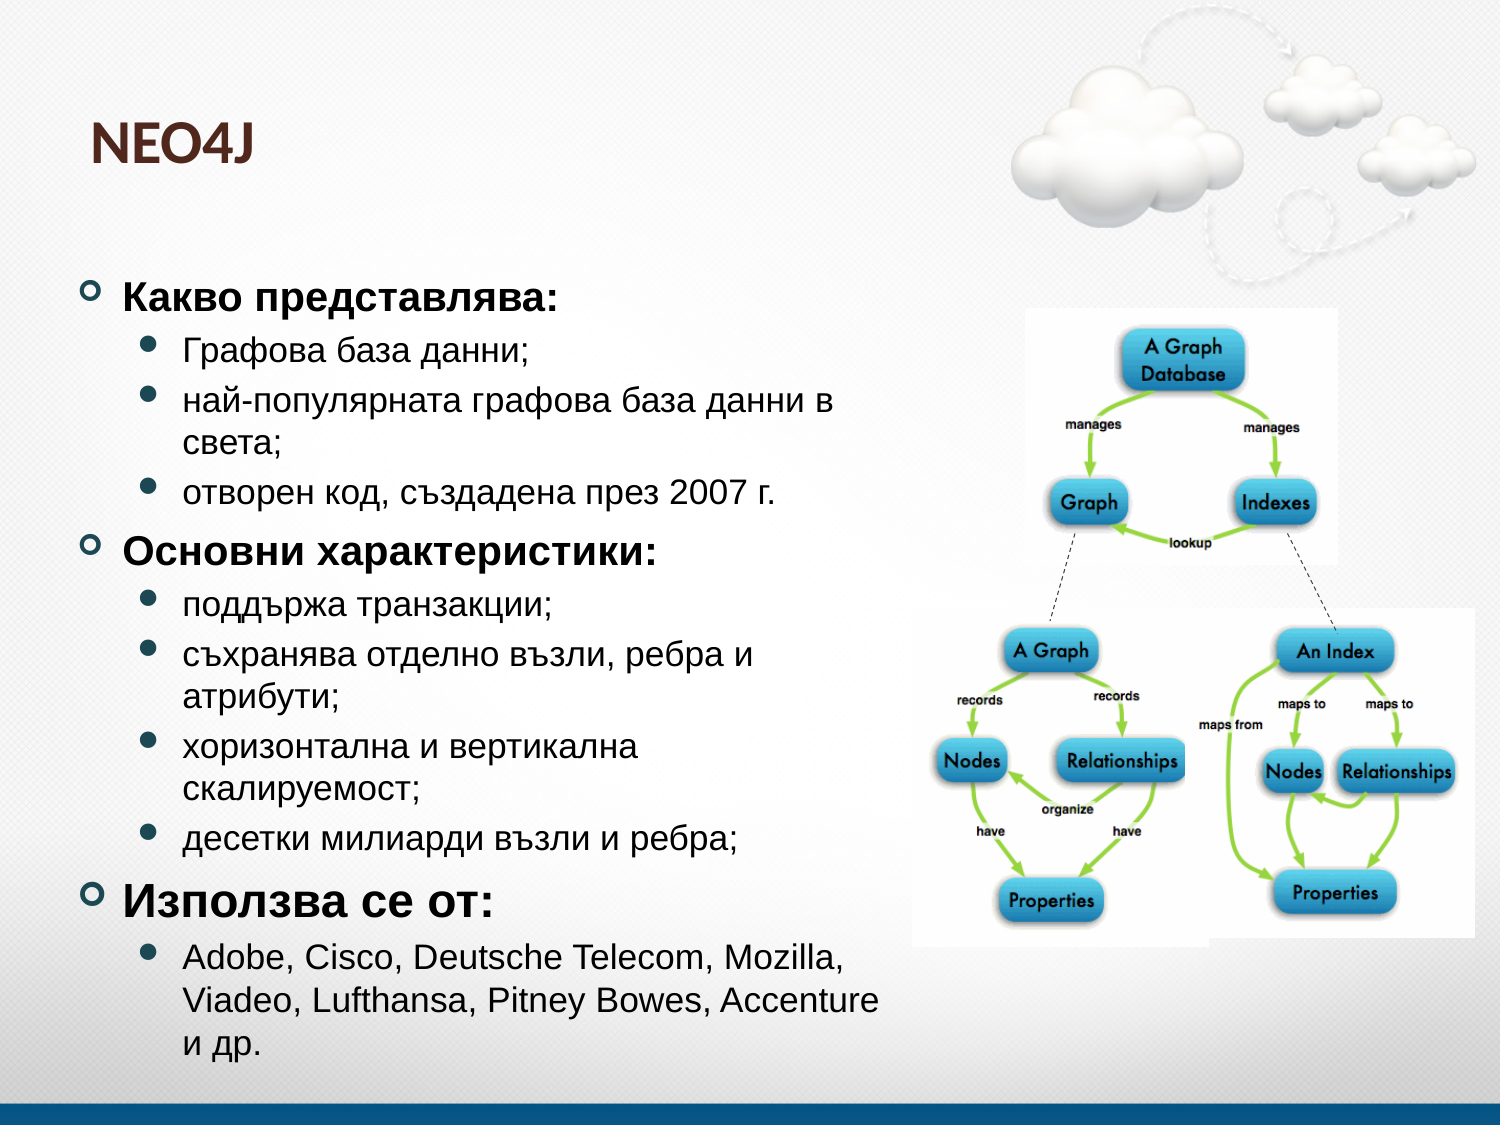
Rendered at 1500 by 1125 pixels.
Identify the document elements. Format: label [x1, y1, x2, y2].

text_box [911, 307, 1476, 948]
picture [0, 0, 1500, 1125]
